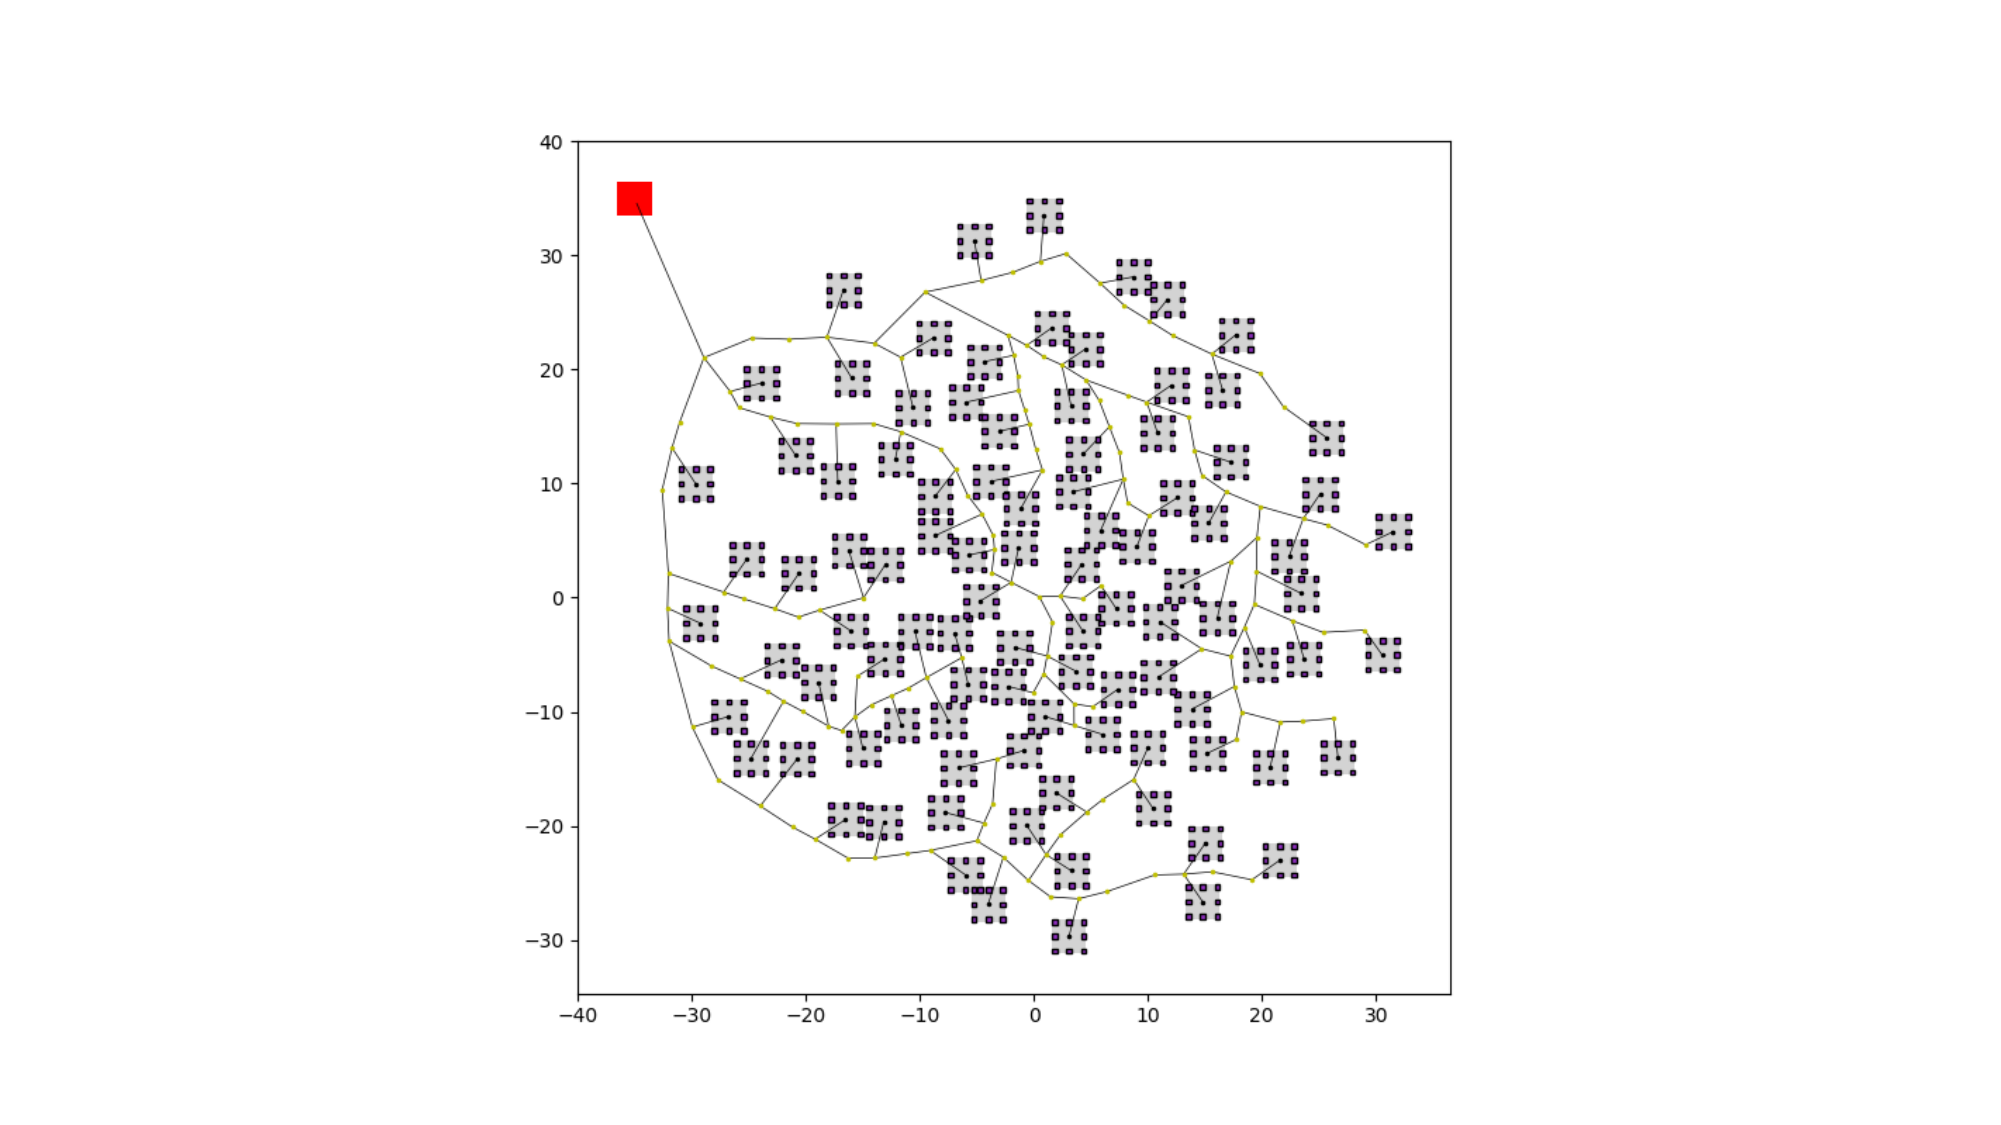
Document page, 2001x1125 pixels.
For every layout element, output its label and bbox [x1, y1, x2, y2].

picture [437, 0, 1563, 1125]
